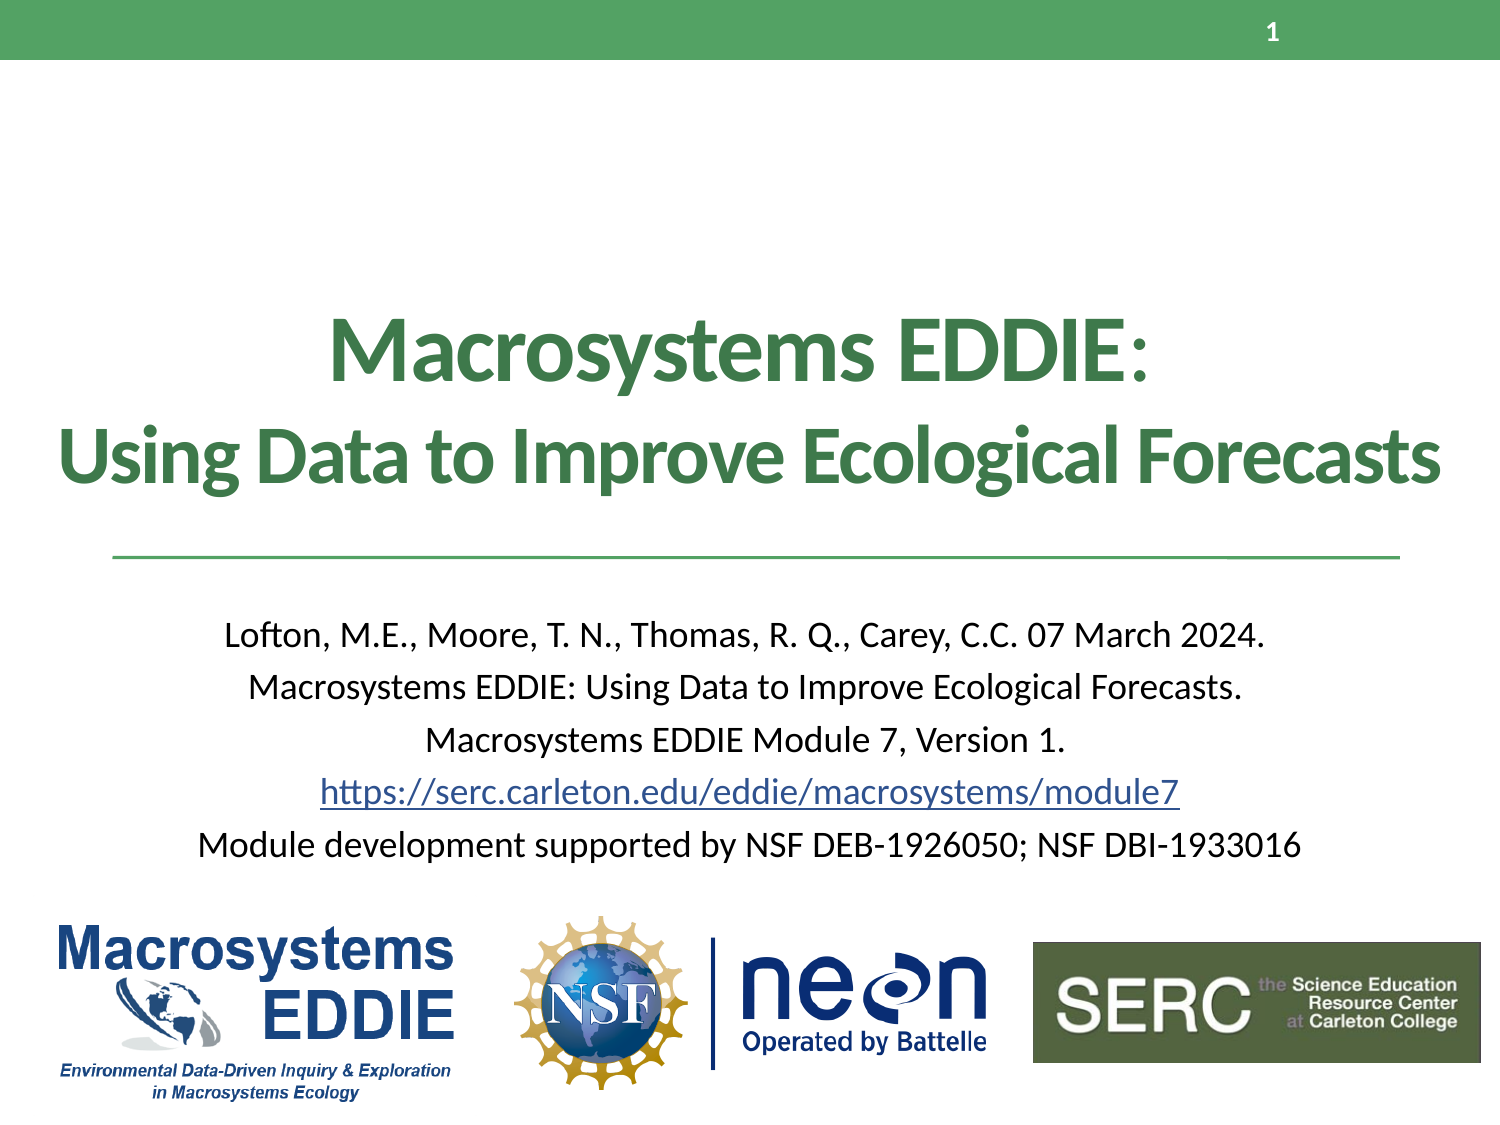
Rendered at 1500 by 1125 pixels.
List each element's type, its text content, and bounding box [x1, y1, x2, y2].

picture [1033, 942, 1481, 1064]
picture [514, 916, 986, 1091]
title Macrosystems EDDIE: Using Data to Improve Ecological Forecasts [0, 153, 1500, 602]
slide_number 1 [1250, 3, 1425, 57]
subtitle Lofton, M.E., Moore, T. N., Thomas, R. Q., Carey, C.C. 07 March 2024. Macrosystems EDDIE: Using Data to Improve Ecological Forecasts. Macrosystems EDDIE Module 7, Version 1. https://serc.carleton.edu/eddie/macrosystems/module7 Module development supported by NSF DEB-1926050; NSF DBI-1933016 [0, 602, 1500, 891]
picture [19, 889, 495, 1117]
